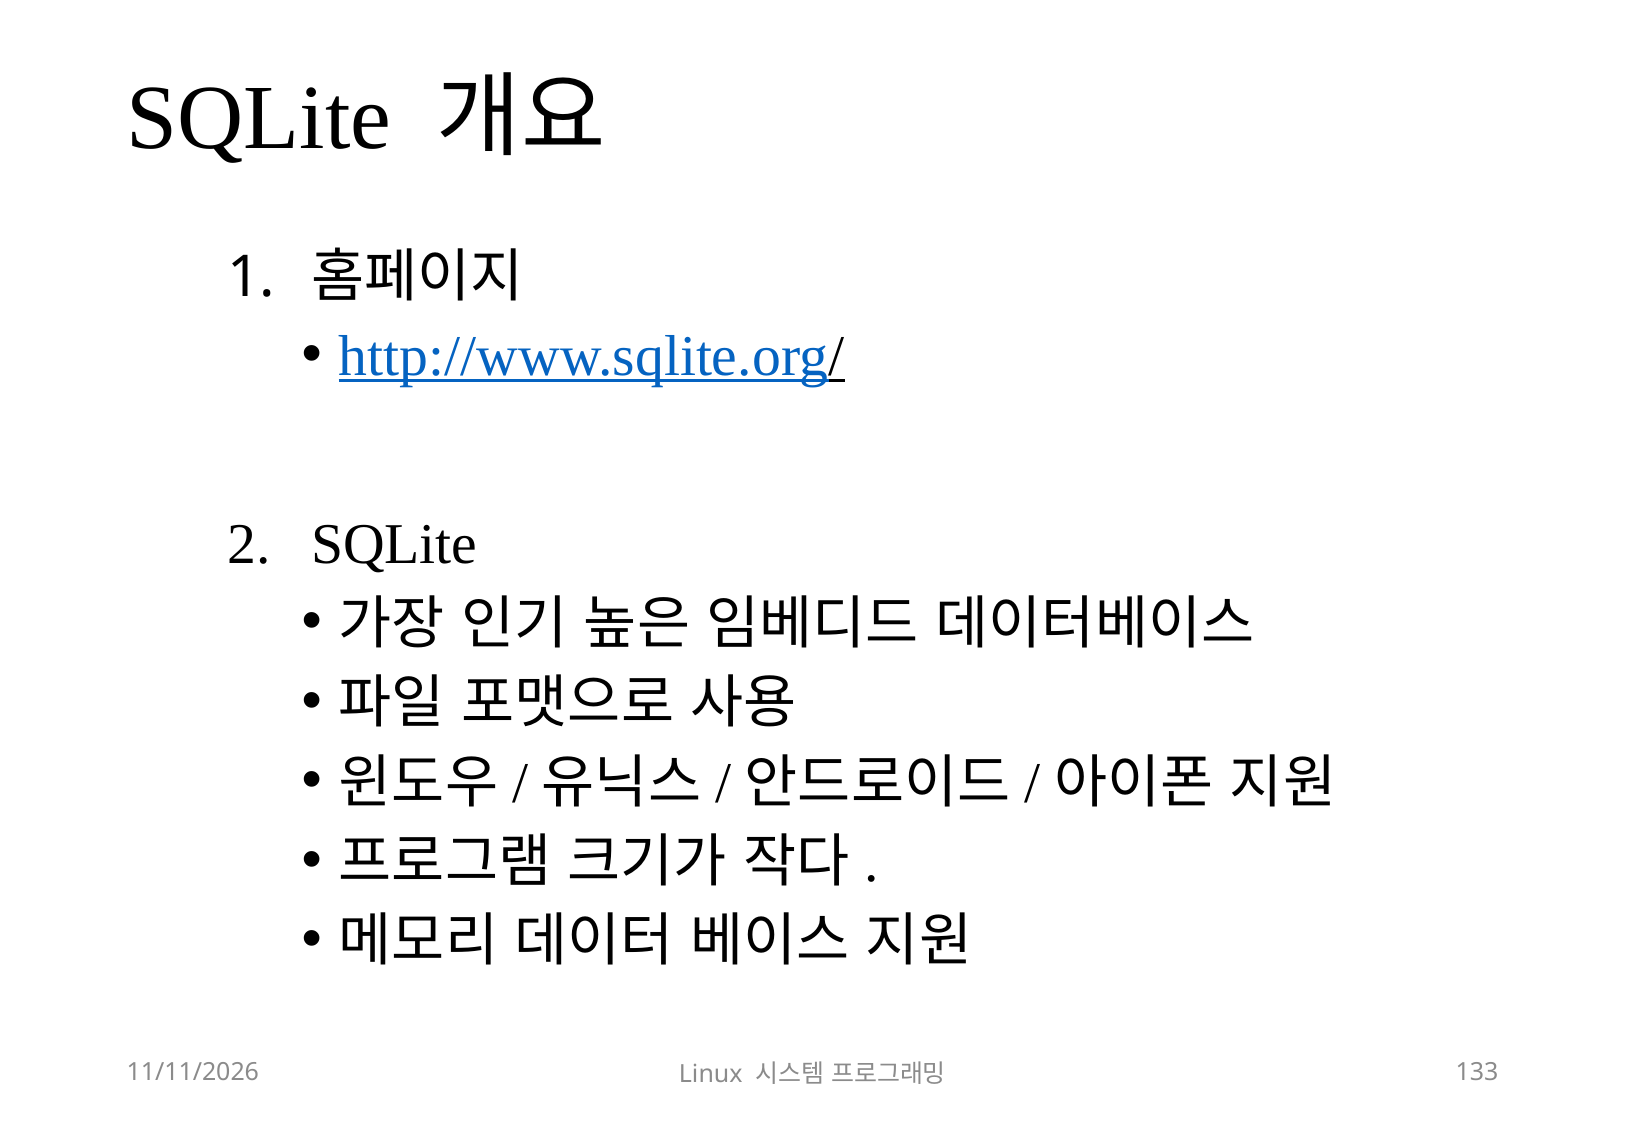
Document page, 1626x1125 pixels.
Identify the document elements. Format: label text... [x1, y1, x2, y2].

footer Linux 시스템 프로그래밍 [538, 1042, 1087, 1103]
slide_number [111, 1042, 303, 1103]
list 홈페이지 http://www.sqlite.org/ SQLite 가장 인기 높은 임베디드 데이터베이스 파일 포맷으로 사용 윈도우/유닉스/안드로이드/아이폰 지원 프로그램 크기가 작다. 메모리 데이터 베이스 지원 [212, 231, 1488, 981]
title SQLite 개요 [111, 59, 1514, 179]
slide_number 133 [1433, 1042, 1514, 1103]
